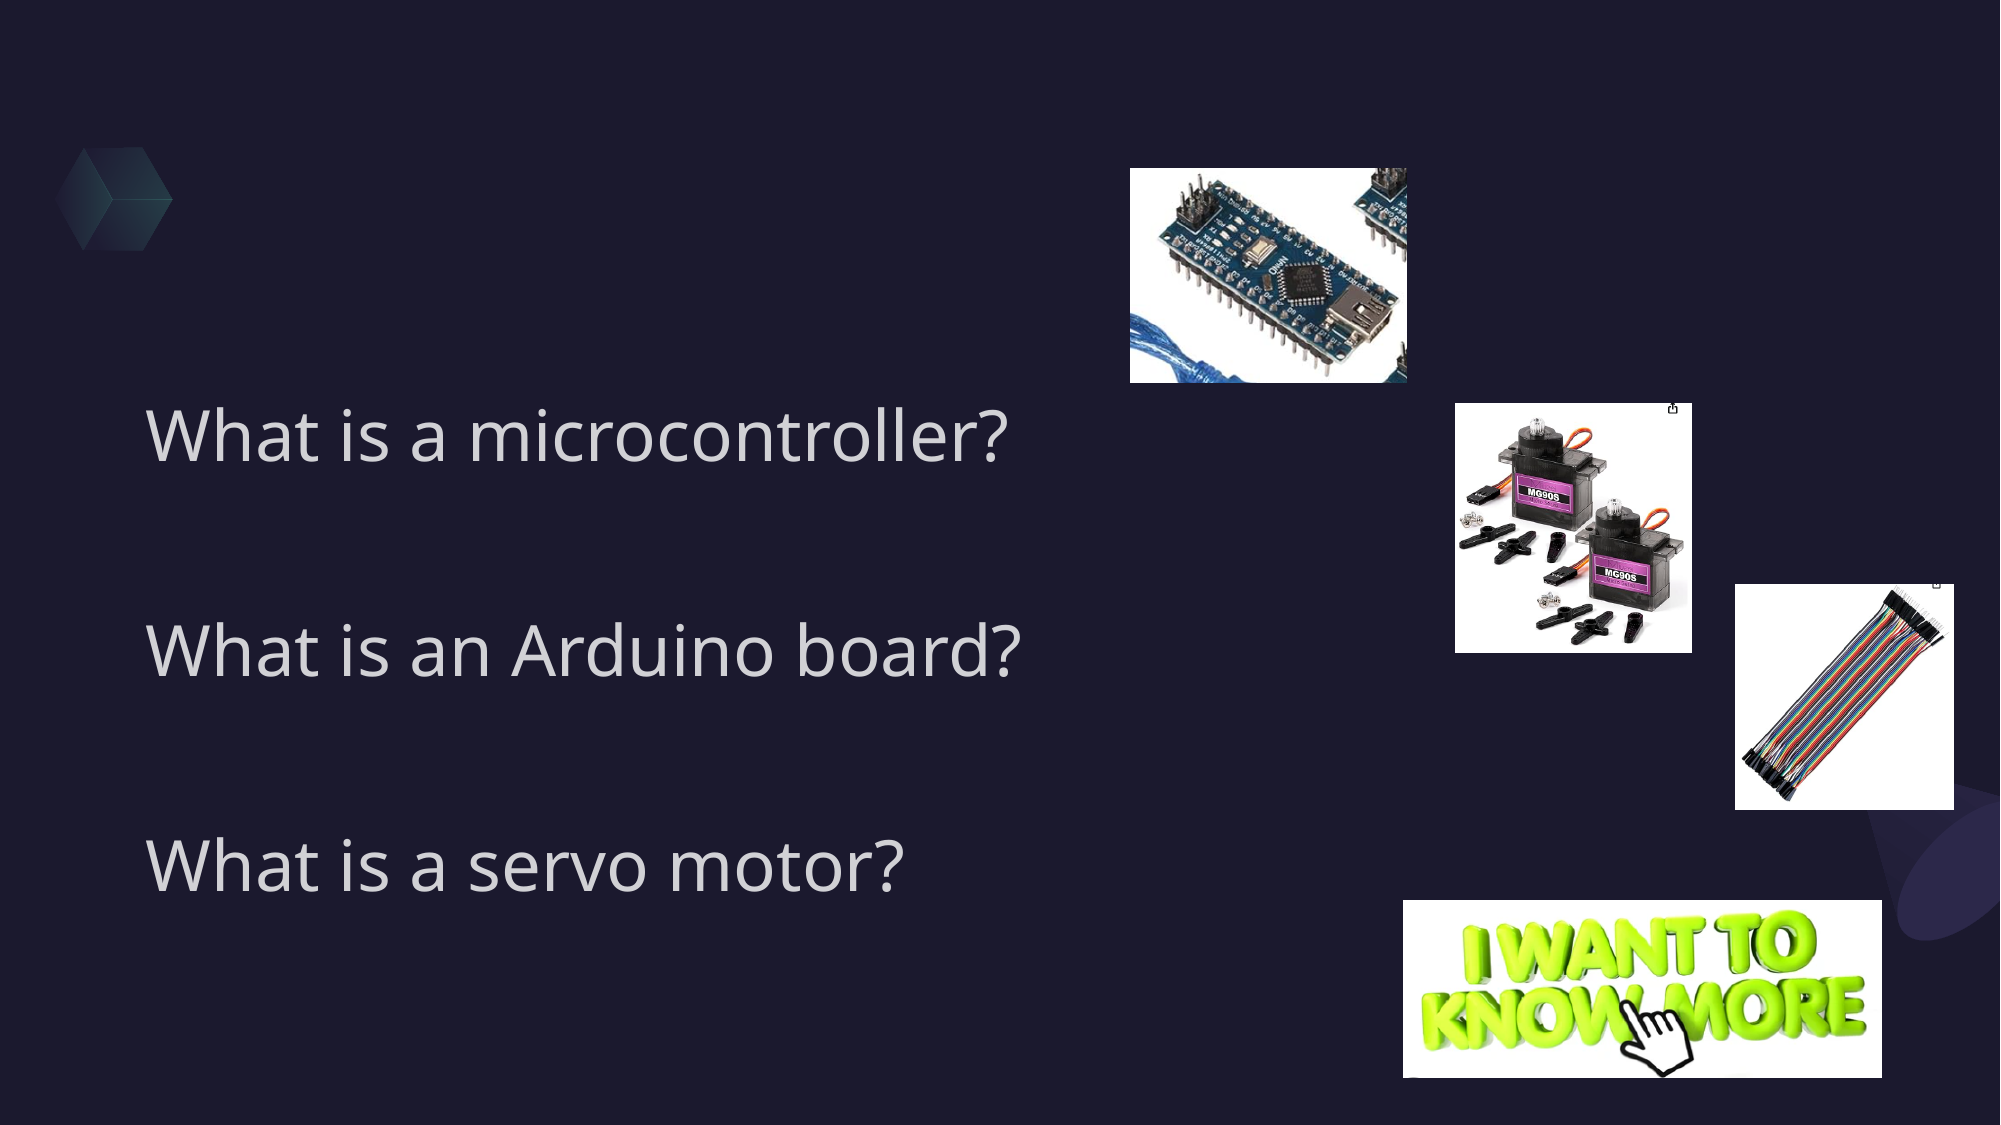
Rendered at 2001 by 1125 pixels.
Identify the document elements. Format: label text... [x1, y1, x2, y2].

picture [1403, 899, 1882, 1078]
picture [1130, 168, 1407, 383]
picture [1735, 584, 1954, 810]
picture [1455, 403, 1692, 654]
list What is a microcontroller? What is an Arduino board? What is a servo motor? [145, 382, 1072, 914]
